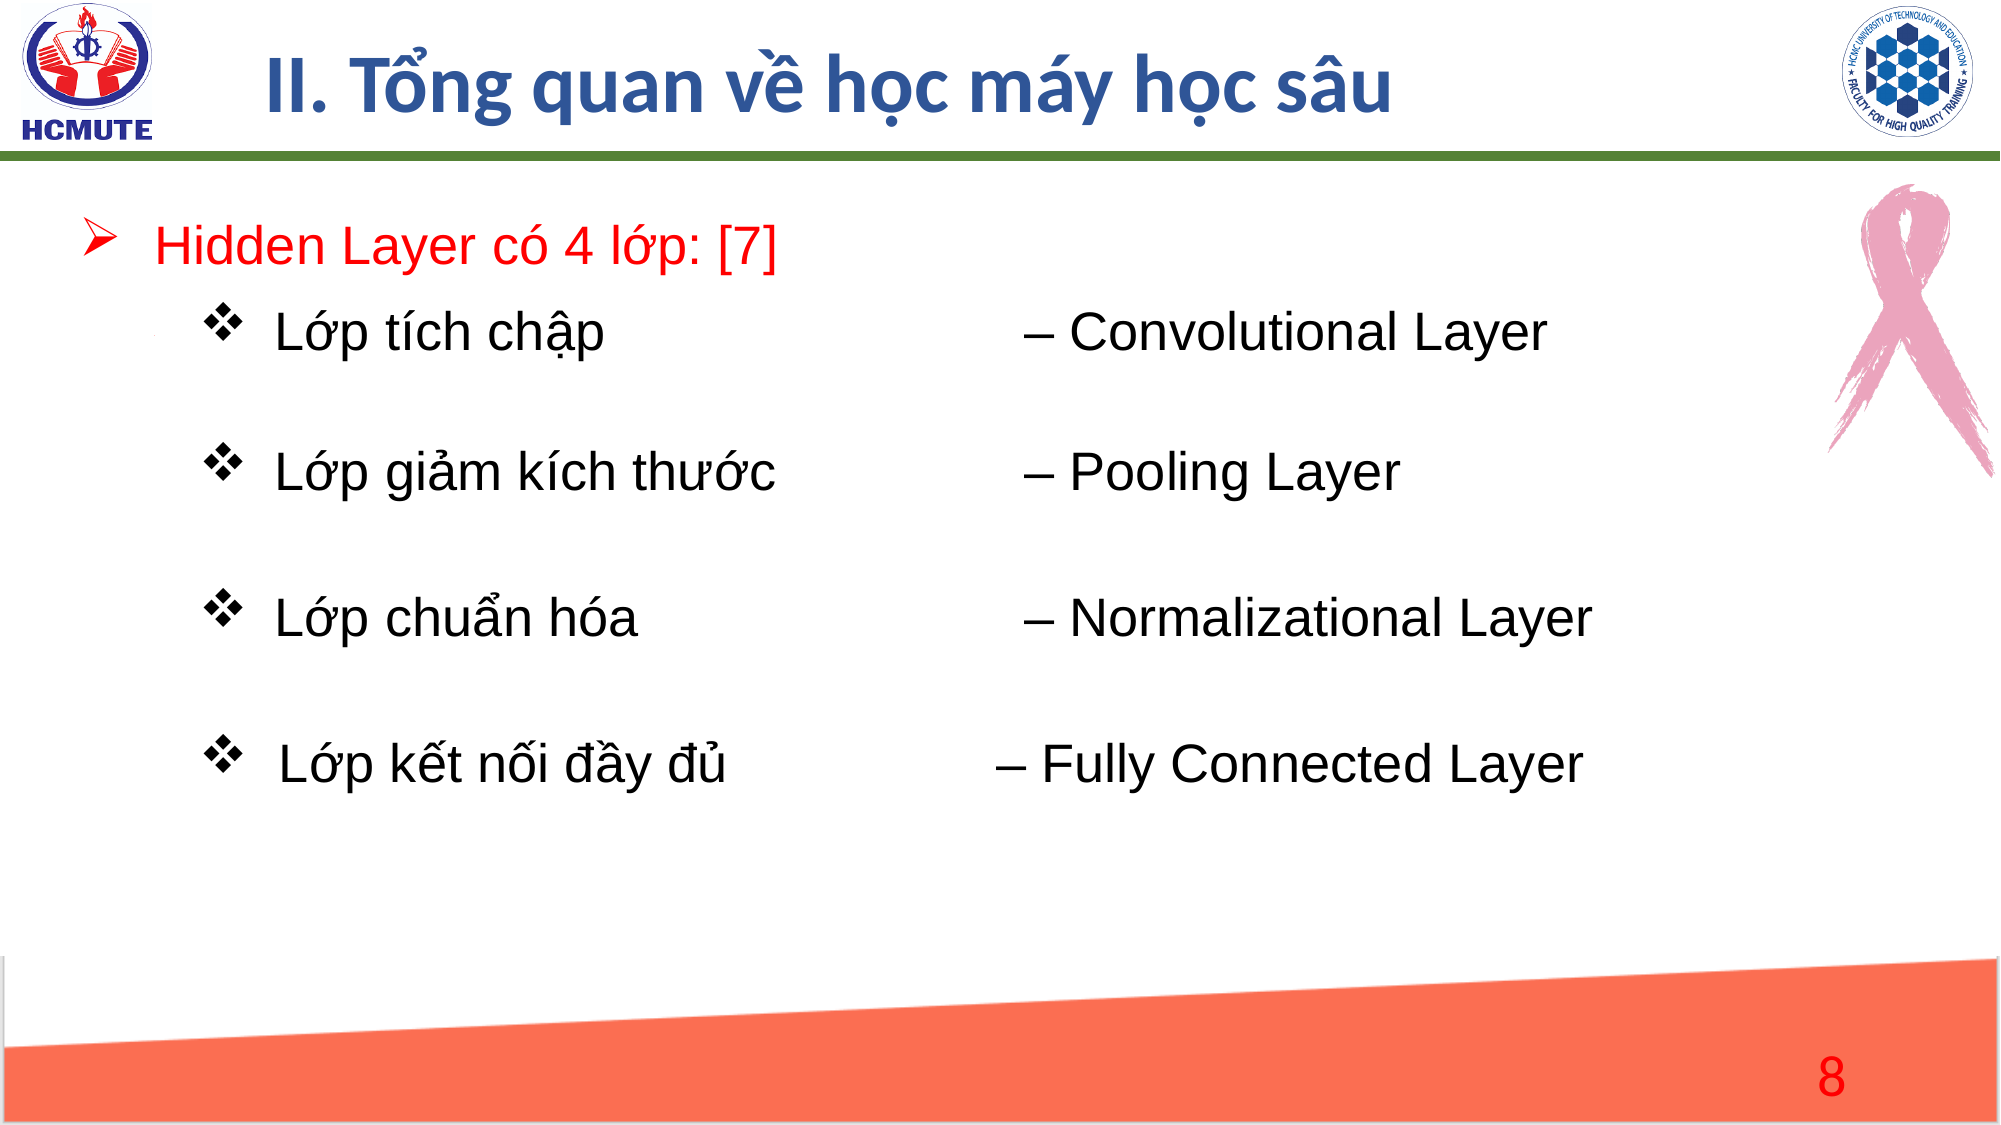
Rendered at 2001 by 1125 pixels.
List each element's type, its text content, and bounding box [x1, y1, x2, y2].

text_box II. Tổng quan về học máy học sâu [249, 22, 1647, 137]
picture [0, 956, 2000, 1125]
picture [1742, 161, 2000, 500]
text_box Lớp giảm kích thước – Pooling Layer [184, 429, 1769, 509]
text_box Lớp kết nối đầy đủ – Fully Connected Layer [184, 720, 1660, 846]
text_box Lớp tích chập – Convolutional Layer [184, 288, 1681, 414]
text_box Lớp chuẩn hóa – Normalizational Layer [184, 574, 1707, 700]
picture [21, 3, 152, 140]
text_box Hidden Layer có 4 lớp: [7] [64, 178, 1137, 352]
picture [1842, 6, 1973, 137]
